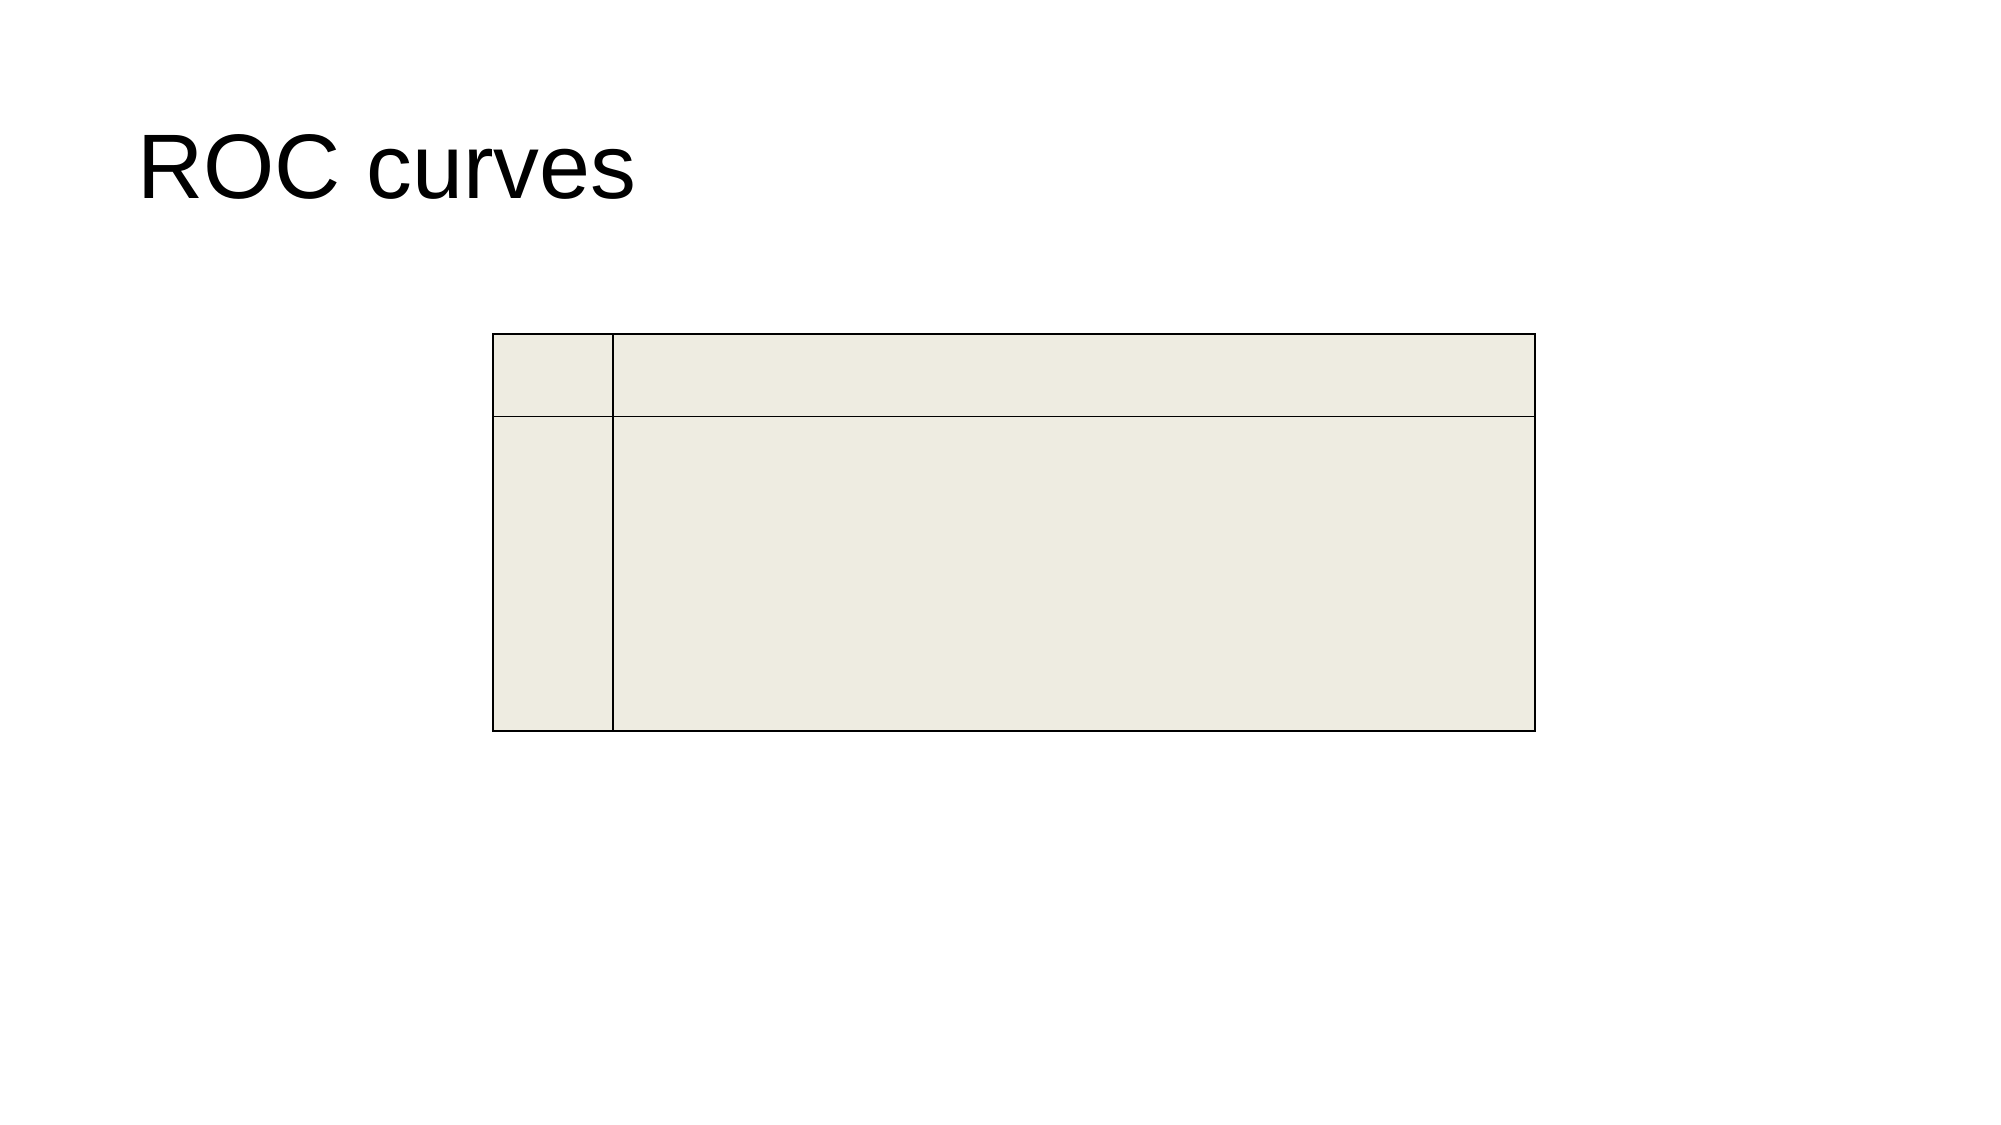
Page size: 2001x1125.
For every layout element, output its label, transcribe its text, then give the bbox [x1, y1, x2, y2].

title ROC curves [137, 59, 1863, 278]
